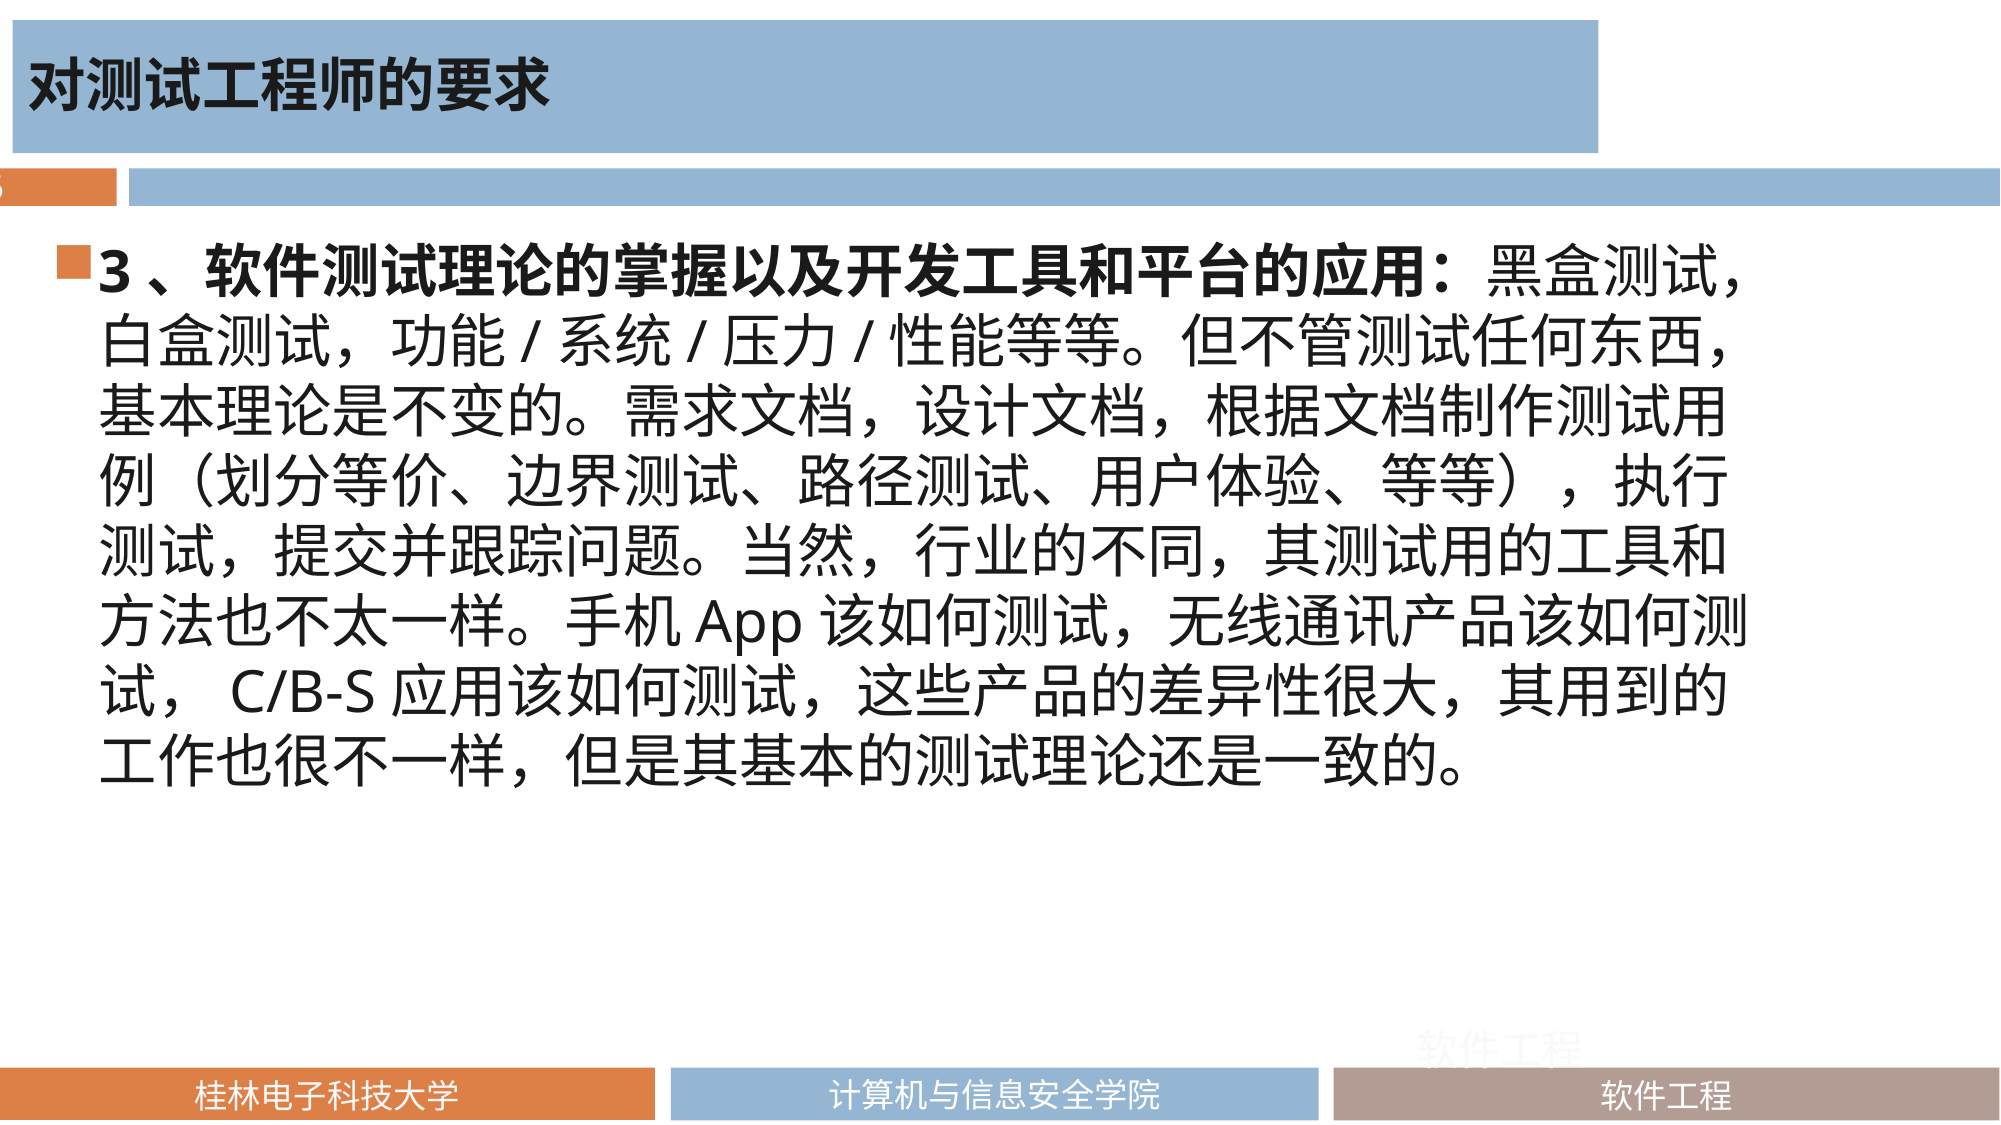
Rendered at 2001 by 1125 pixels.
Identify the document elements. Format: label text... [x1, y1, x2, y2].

text_box 软件工程 [1250, 992, 1750, 1105]
text_box 对测试工程师的要求 [12, 20, 1599, 154]
text_box [753, 992, 1240, 1105]
text_box [303, 49, 1671, 226]
text_box 3、软件测试理论的掌握以及开发工具和平台的应用：黑盒测试，白盒测试，功能/系统/压力/性能等等。但不管测试任何东西，基本理论是不变的。需求文档，设计文档，根据文档制作测试用例（划分等价、边界测试、路径测试、用户体验、等等），执行测试，提交并跟踪问题。当然，行业的不同，其测试用的工具和方法也不太一样。手机App该如何测试，无线通讯产品该如何测试，C/B-S应用该如何测试，这些产品的差异性很大，其用到的工作也很不一样，但是其基本的测试理论还是一致的。 [37, 226, 1786, 802]
